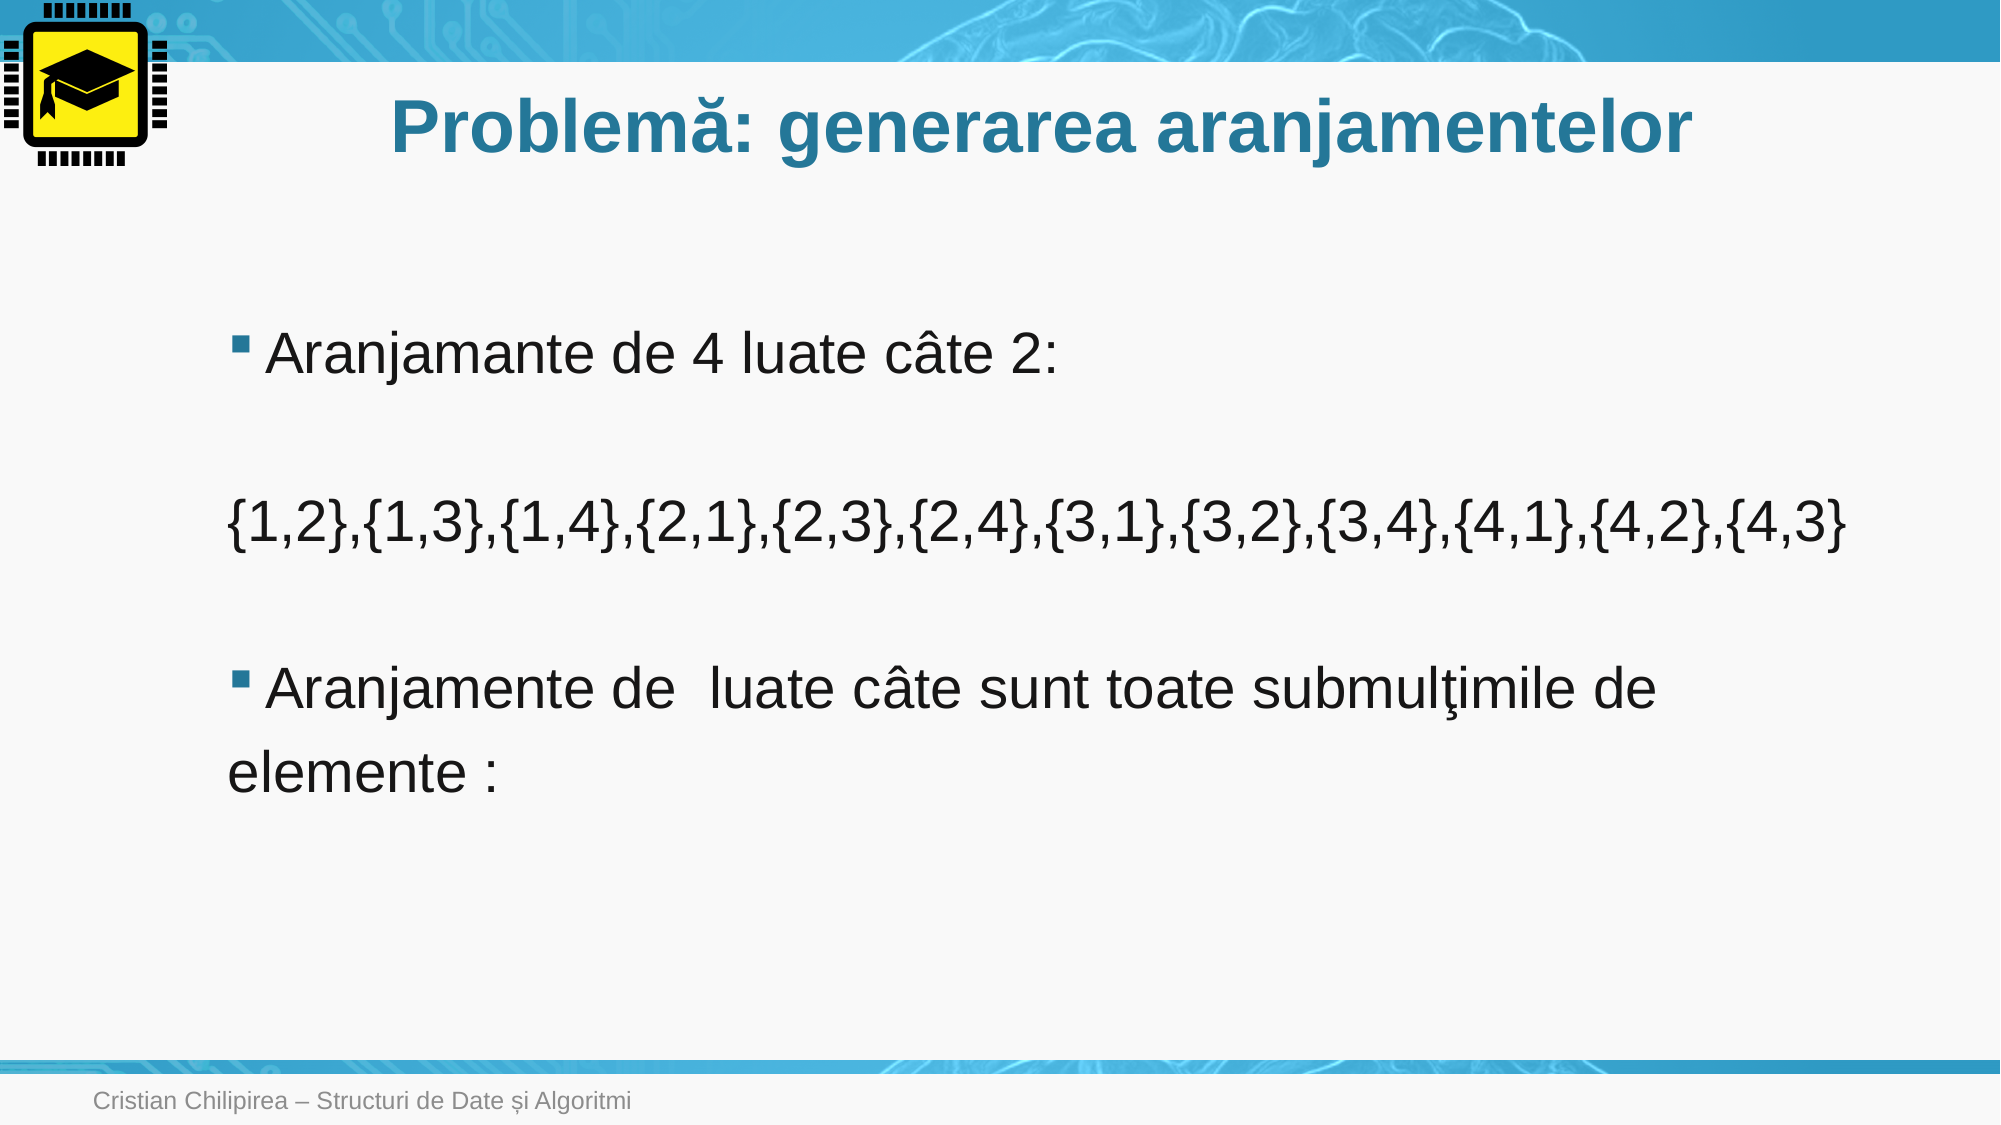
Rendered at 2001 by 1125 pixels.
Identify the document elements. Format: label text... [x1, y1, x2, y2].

footer Cristian Chilipirea – Structuri de Date și Algoritmi [77, 1073, 1338, 1125]
title Problemă: generarea aranjamentelor [170, 76, 1915, 180]
picture [0, 1060, 2000, 1074]
picture [0, 0, 2000, 166]
